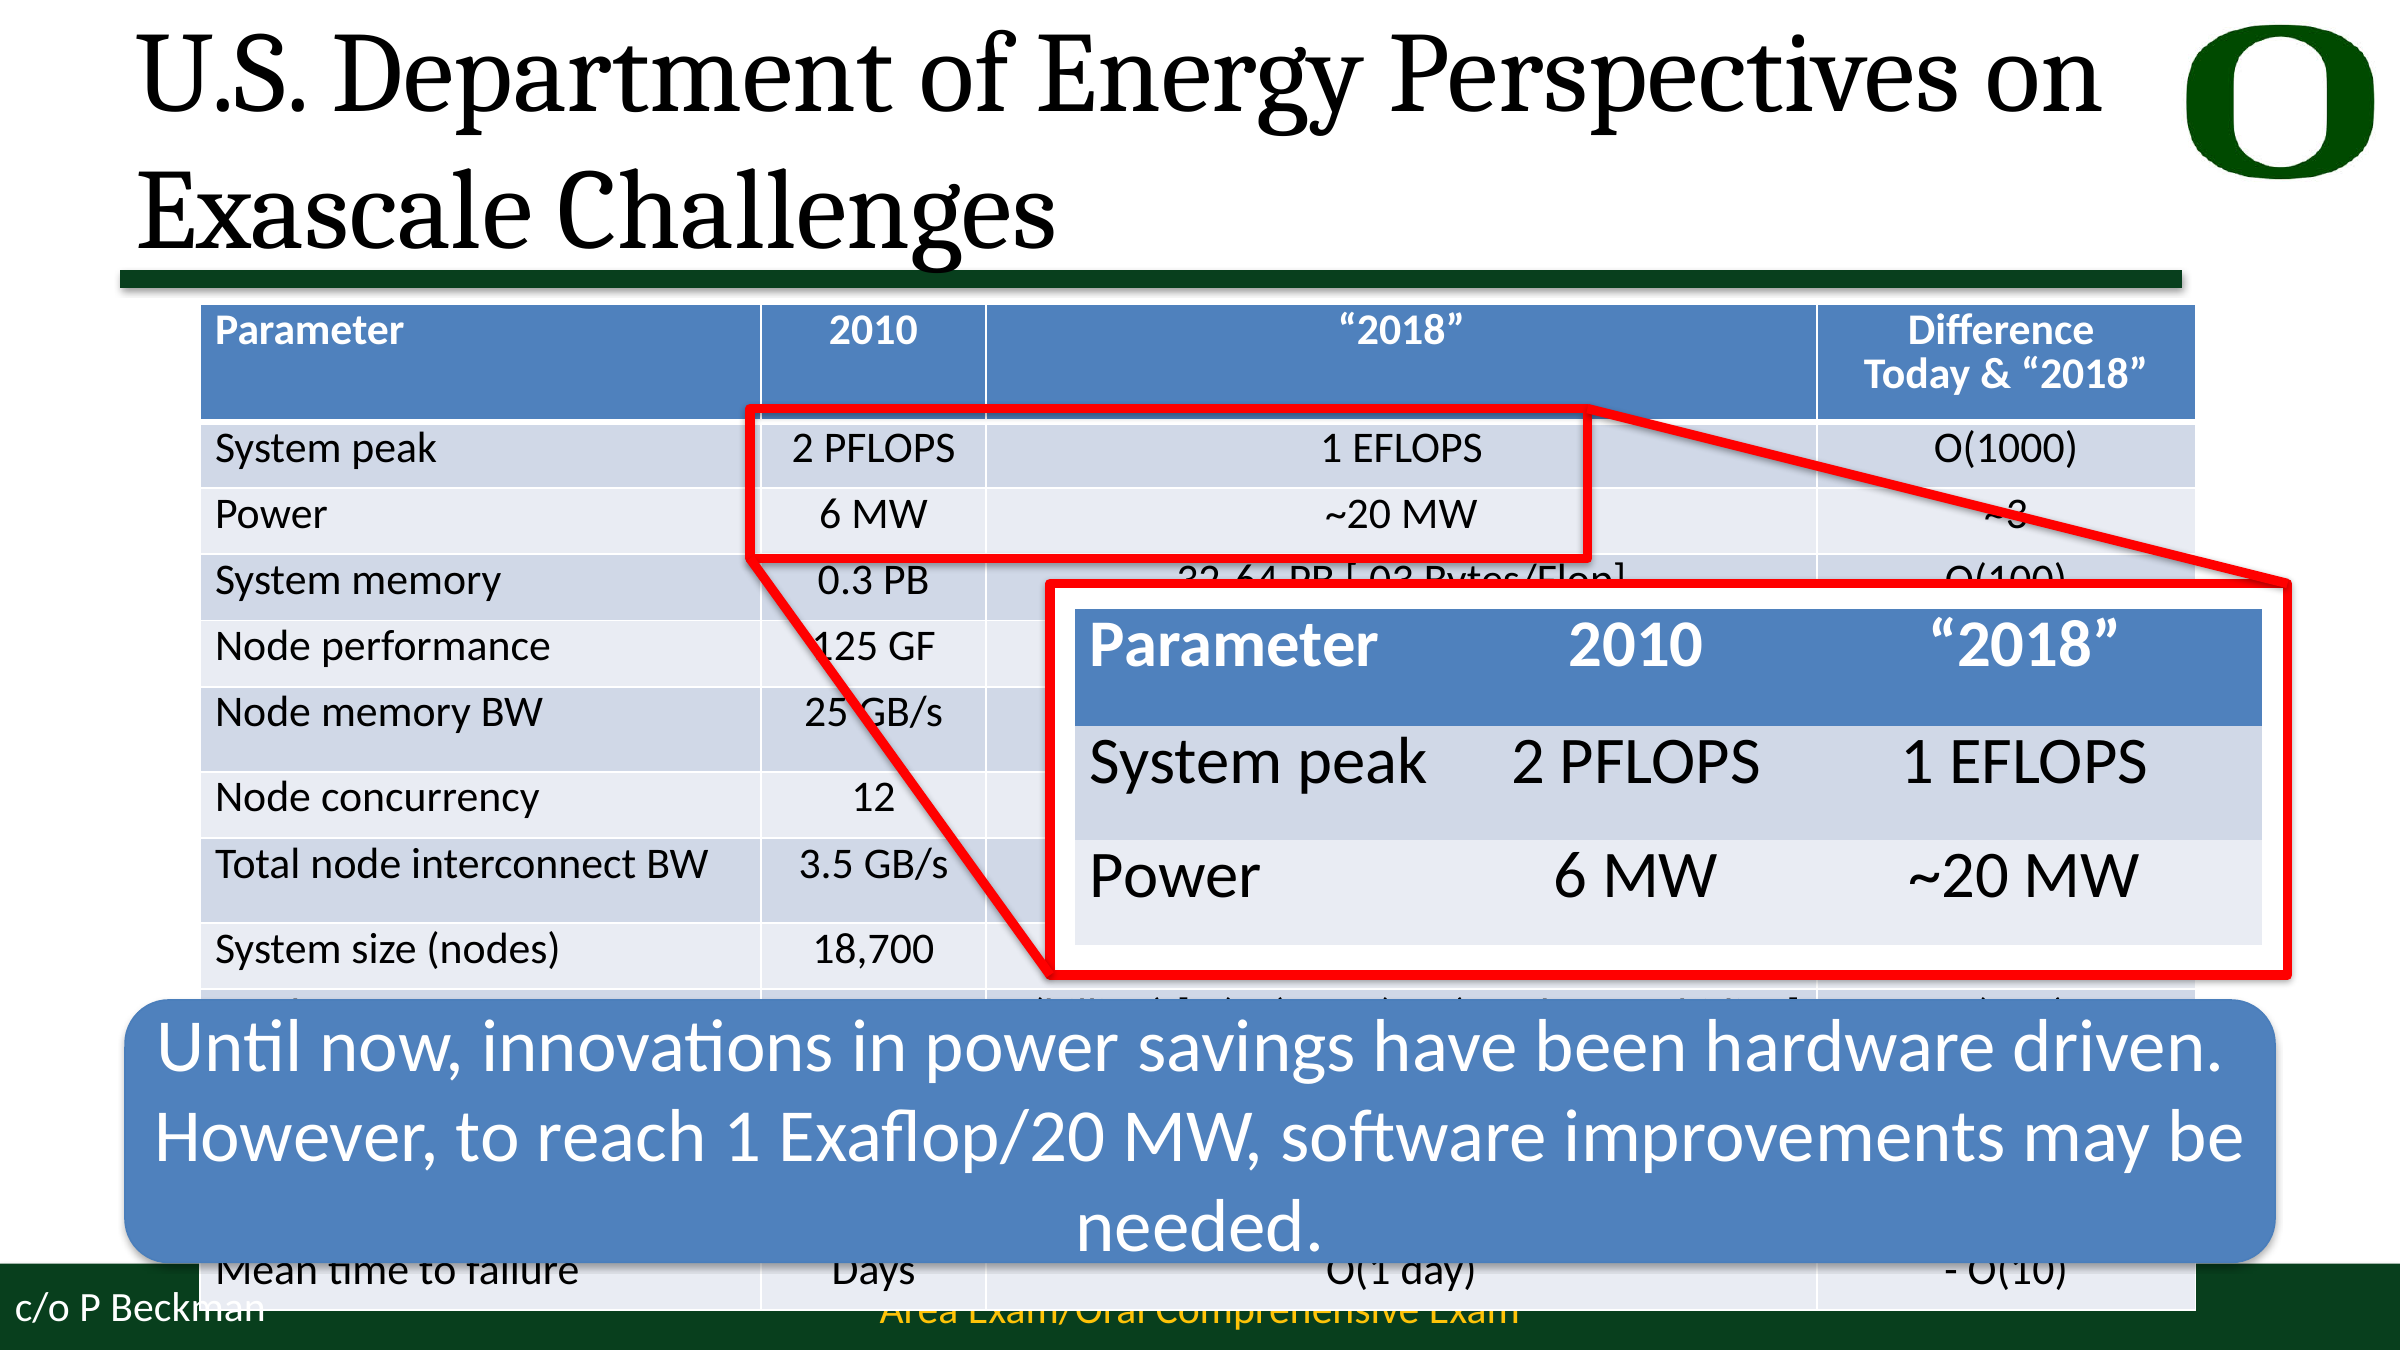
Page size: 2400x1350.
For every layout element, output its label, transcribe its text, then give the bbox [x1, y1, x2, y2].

slide_number 10 [1719, 1251, 2280, 1324]
text_box Until now, innovations in power savings have been hardware driven. However, to reach 1 Exaflop/20 MW, software improvements may be needed. [124, 999, 2276, 1264]
table_cell Node concurrency [201, 773, 744, 837]
text_box [749, 408, 1583, 559]
table_header 2010 [1485, 609, 1787, 726]
table_header Difference Today & “2018” [1818, 305, 2195, 406]
title U.S. Department of Energy Perspectives on Exascale Challenges [120, 23, 2182, 245]
text_box [1054, 583, 2288, 976]
text_box c/o P Beckman [0, 1272, 763, 1338]
table_header 2010 [762, 305, 985, 406]
table_cell O(1 day) [987, 1274, 1816, 1309]
table_cell Days [763, 1274, 985, 1309]
table_cell 225,000 [762, 990, 985, 999]
table_cell System memory [201, 555, 744, 620]
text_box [749, 558, 1051, 976]
picture [2181, 20, 2379, 183]
table_cell Power [1075, 840, 1485, 945]
table_cell Power [201, 489, 744, 553]
table_cell 6 MW [1485, 840, 1787, 945]
table_cell Total node interconnect BW [201, 839, 744, 922]
table_cell Total concurrency [201, 990, 760, 999]
table_cell Node memory BW [201, 688, 744, 771]
table_cell System size (nodes) [201, 924, 760, 988]
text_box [1587, 408, 2288, 584]
table_cell - O(10) [1818, 1274, 2195, 1309]
table_cell O(100)-O(1000) [1818, 984, 2195, 988]
table_header “2018” [987, 305, 1816, 406]
table_cell O(100) [1818, 990, 2195, 999]
table_cell 18,700 [762, 983, 985, 988]
table_cell O(100,000) to O(1M) [987, 983, 1816, 988]
table_header “2018” [1787, 609, 2262, 726]
table_cell O(billion) [O(10) to O(100) for latency hiding] [987, 990, 1816, 999]
table_cell ~20 MW [1787, 840, 2262, 945]
table_cell System peak [201, 425, 744, 487]
table_cell 32-64 PB [.03 Bytes/Flop] [1054, 568, 1582, 581]
table_header Parameter [201, 305, 760, 419]
table_header Parameter [1075, 609, 1485, 726]
table_cell 2 PFLOPS [1485, 726, 1787, 840]
table_cell System peak [1075, 726, 1485, 840]
table_cell Node performance [201, 621, 744, 686]
table_cell 1 EFLOPS [1787, 726, 2262, 840]
